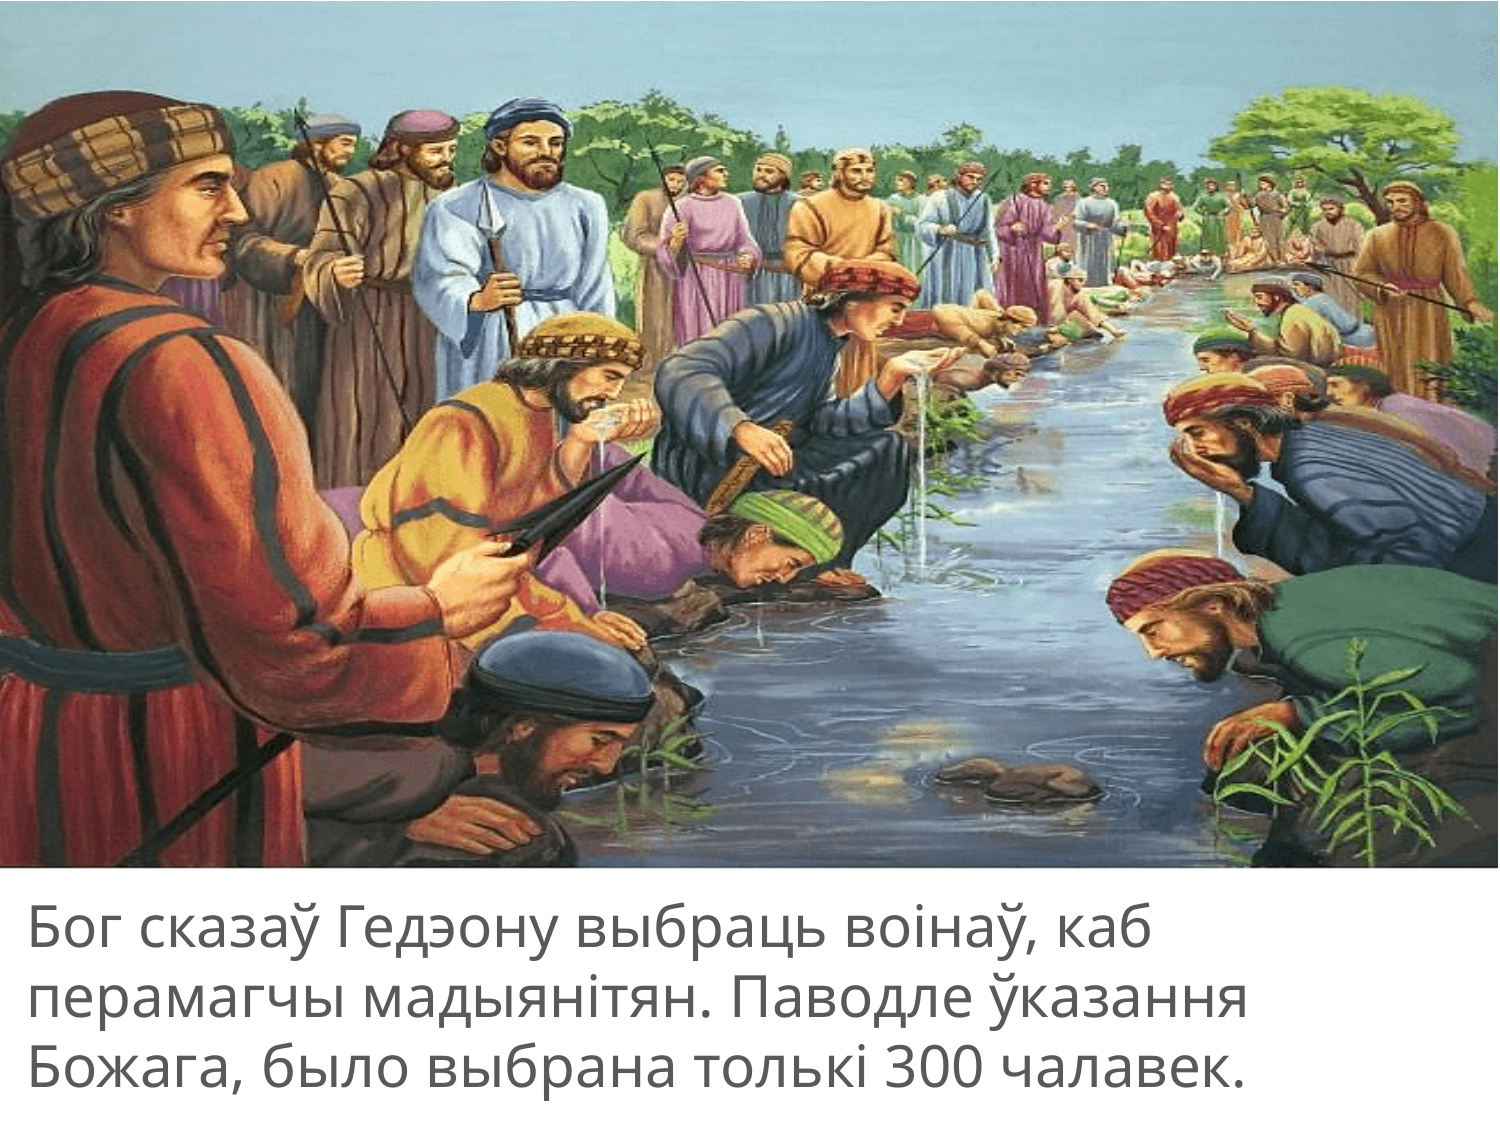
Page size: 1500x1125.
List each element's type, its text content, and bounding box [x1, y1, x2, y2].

picture [0, 1, 1498, 870]
text_box Бог сказаў Гедэону выбраць воінаў, каб перамагчы мадыянітян. Паводле ўказання Божага, было выбрана толькі 300 чалавек. [11, 881, 1498, 1107]
